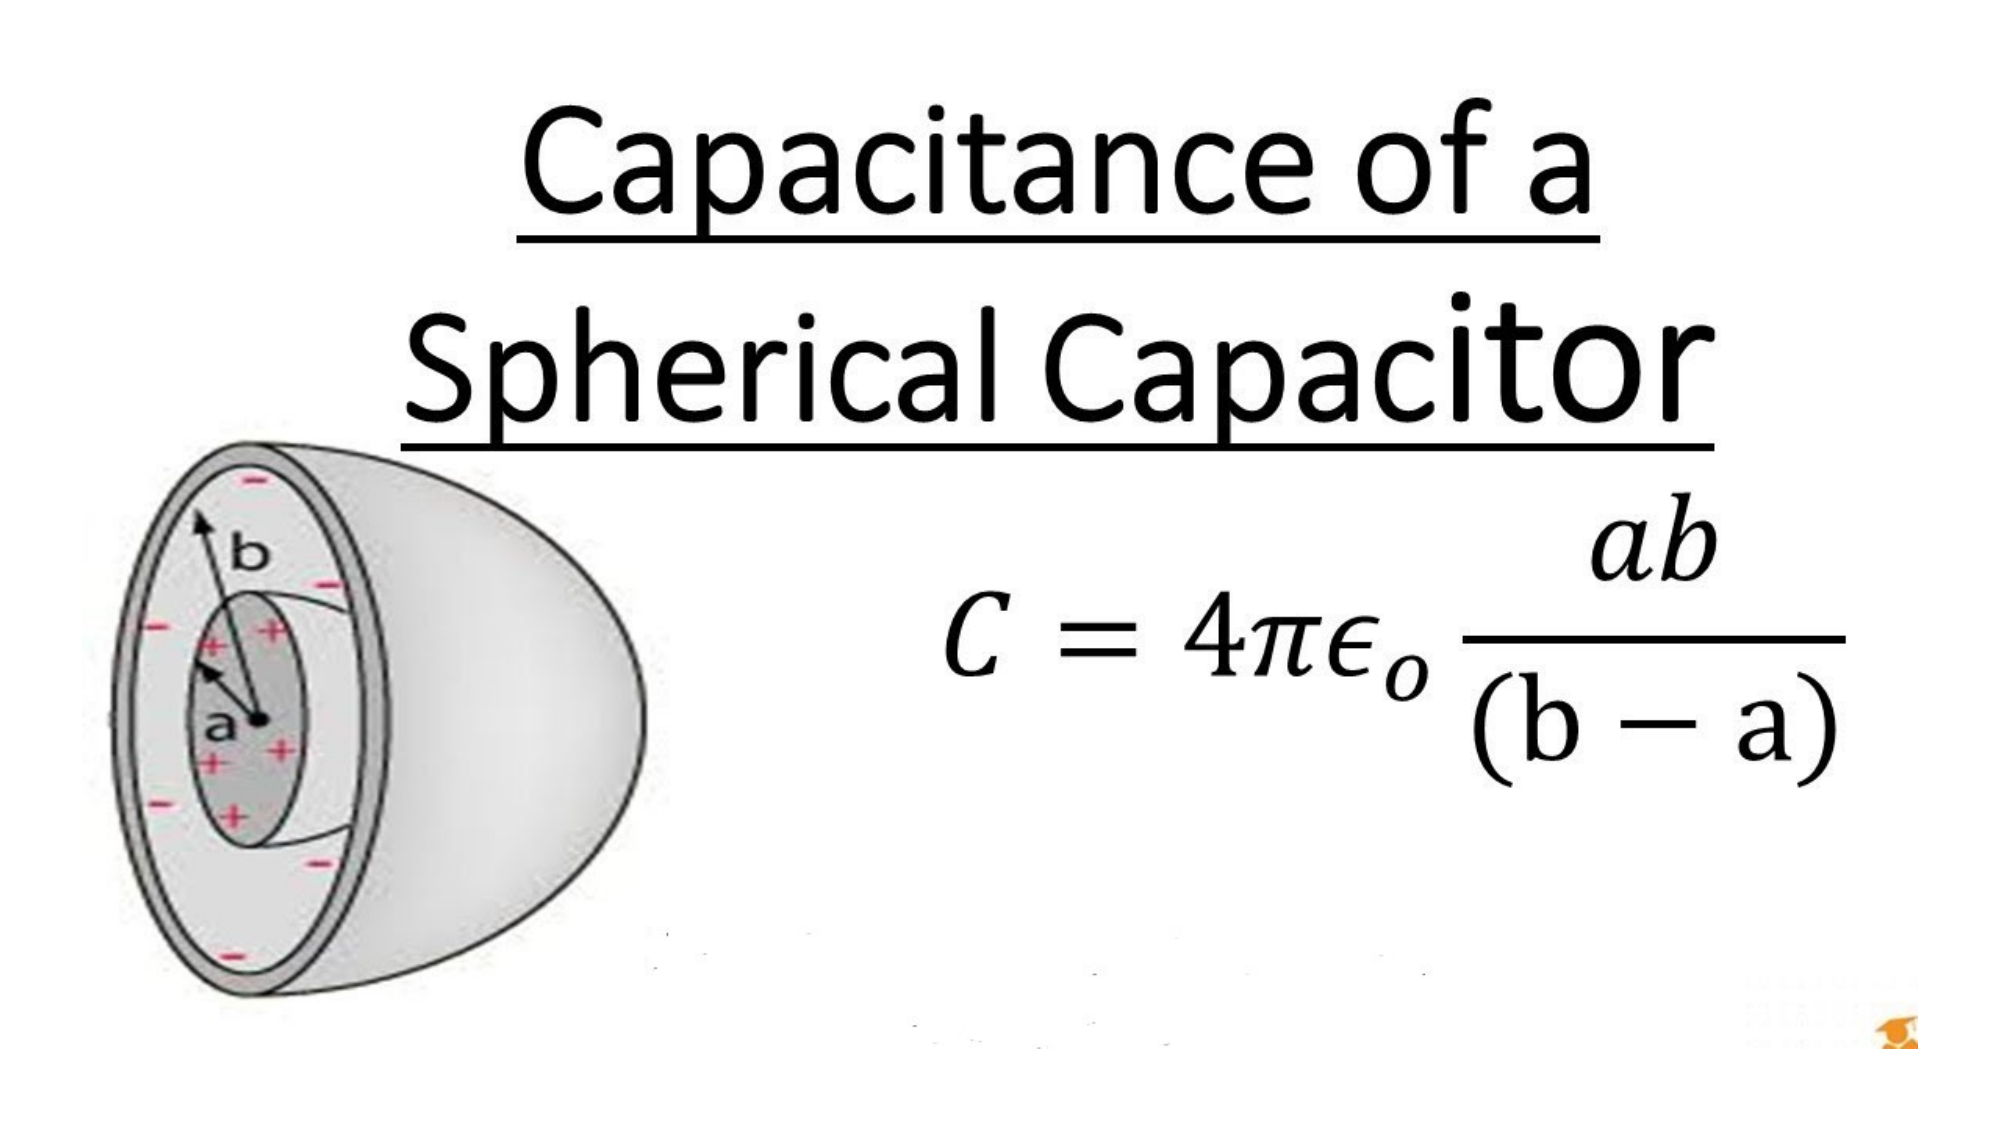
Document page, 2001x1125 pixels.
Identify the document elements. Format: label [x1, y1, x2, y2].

picture [82, 76, 1918, 1049]
